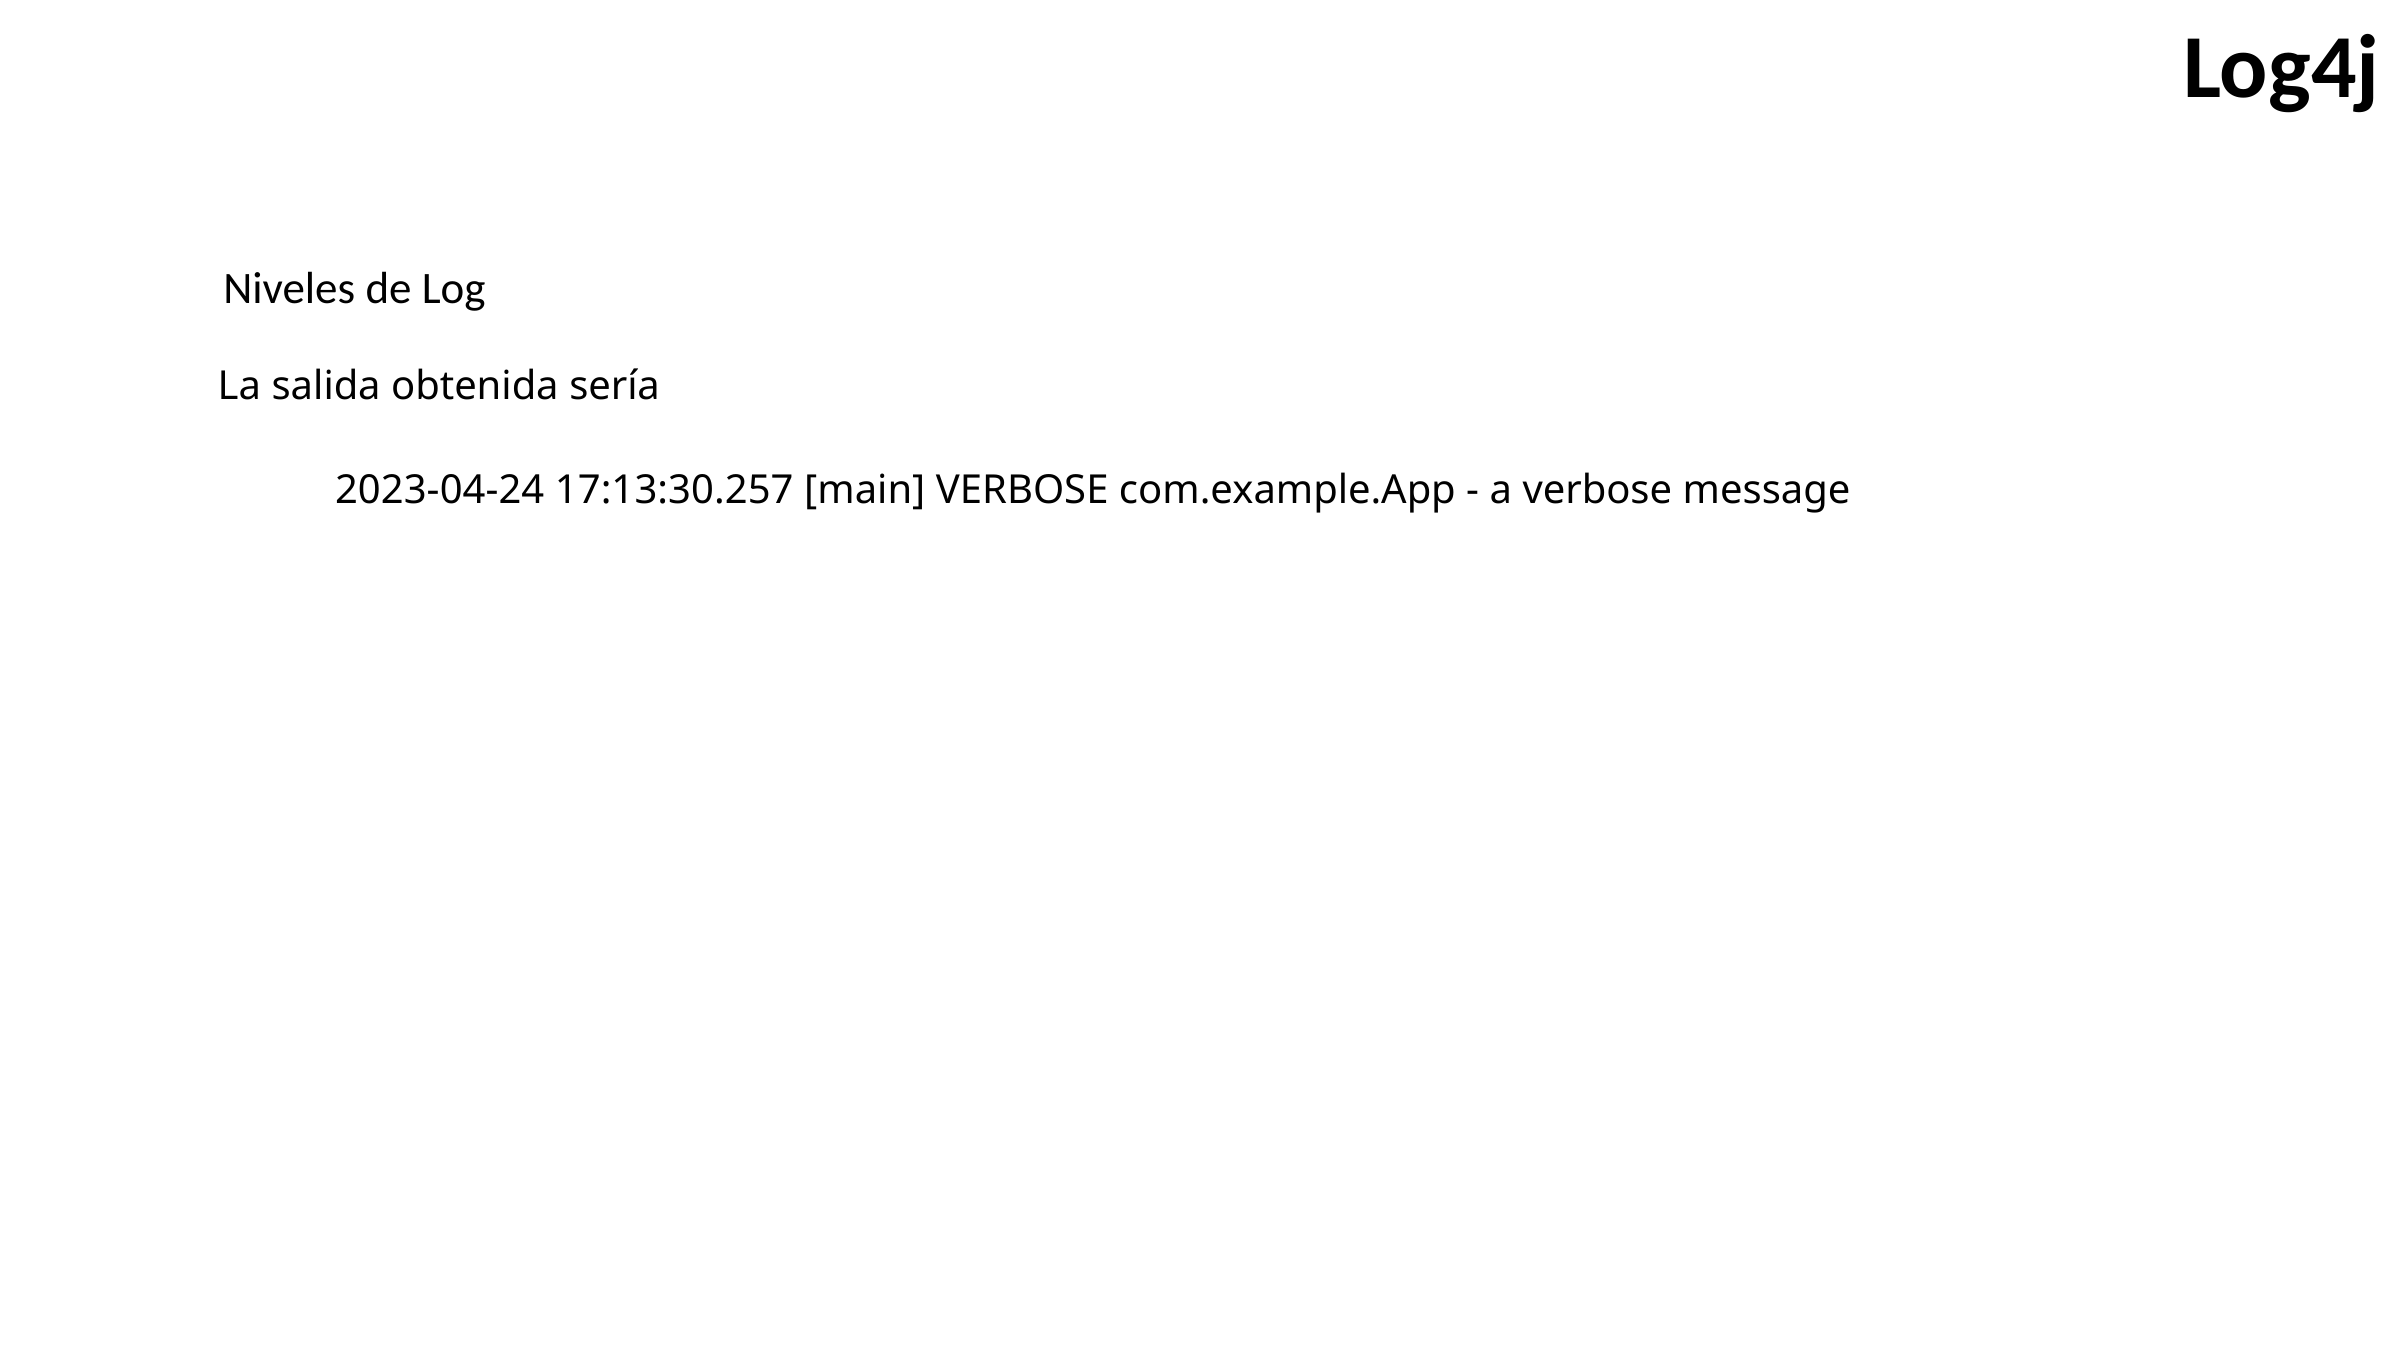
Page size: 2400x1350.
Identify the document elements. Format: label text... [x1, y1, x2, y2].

text_box La salida obtenida sería [199, 350, 679, 417]
text_box Niveles de Log [208, 251, 502, 321]
text_box 2023-04-24 17:13:30.257 [main] VERBOSE com.example.App - a verbose message [317, 454, 1882, 521]
text_box Log4j [2168, 0, 2395, 123]
